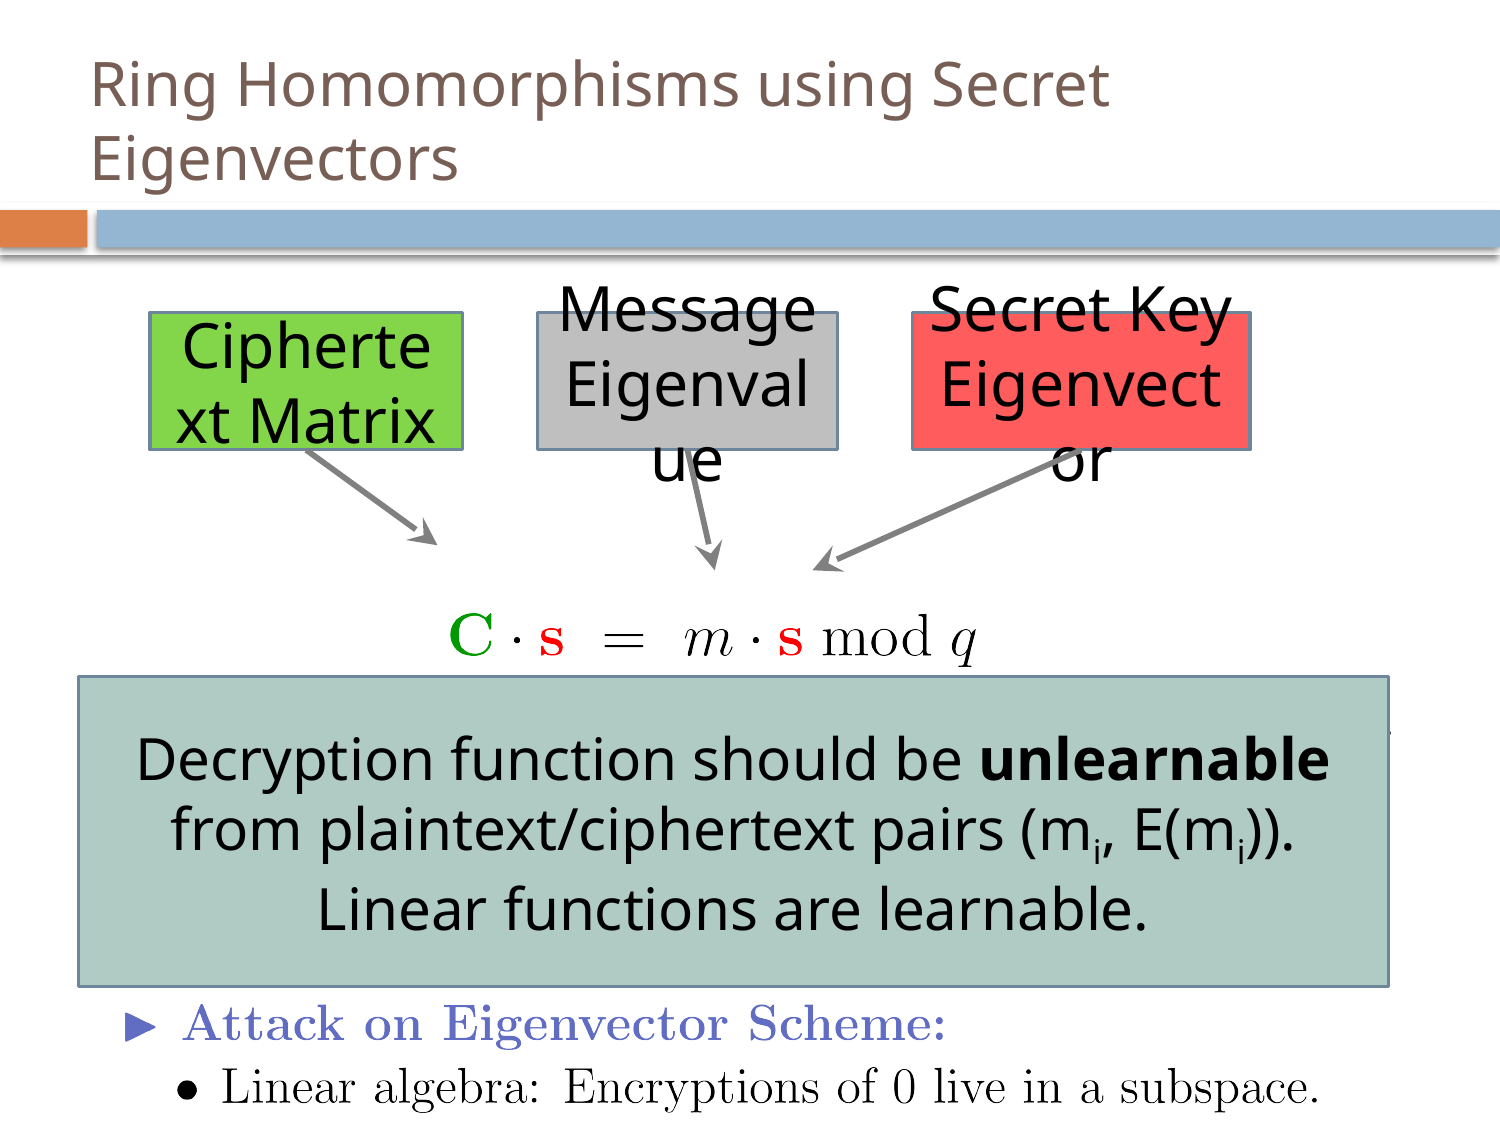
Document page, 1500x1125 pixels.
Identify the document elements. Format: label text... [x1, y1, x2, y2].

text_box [687, 449, 715, 571]
picture [177, 1066, 1318, 1113]
text_box Decryption function should be unlearnable from plaintext/ciphertext pairs (mi, E(mi)). Linear functions are learnable. [77, 675, 1390, 988]
picture [449, 612, 976, 667]
picture [124, 1004, 943, 1050]
picture [122, 767, 1389, 988]
title Ring Homomorphisms using Secret Eigenvectors [75, 37, 1500, 200]
text_box Ciphertext Matrix [148, 311, 464, 451]
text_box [812, 449, 1082, 571]
text_box Message Eigenvalue [536, 311, 839, 451]
text_box Secret Key Eigenvector [911, 311, 1252, 451]
picture [122, 699, 1391, 746]
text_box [305, 449, 438, 546]
